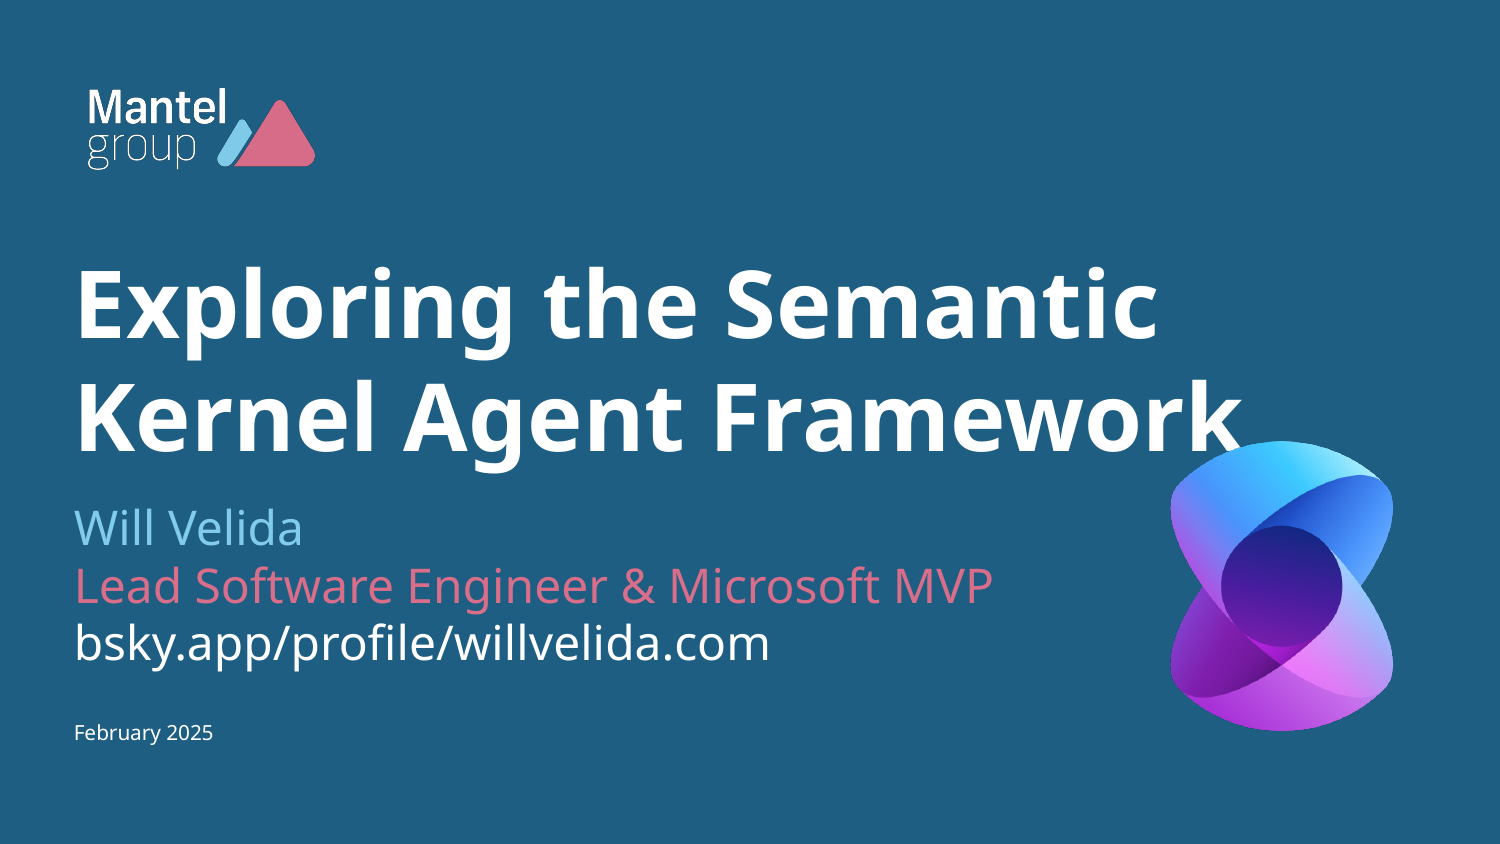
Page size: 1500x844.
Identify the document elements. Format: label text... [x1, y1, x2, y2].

subtitle Will Velida Lead Software Engineer & Microsoft MVP bsky.app/profile/willvelida.com [73, 497, 1121, 558]
picture [1136, 440, 1427, 731]
subtitle February 2025 [73, 691, 783, 770]
title Exploring the Semantic Kernel Agent Framework [73, 250, 1466, 470]
picture [88, 88, 315, 170]
